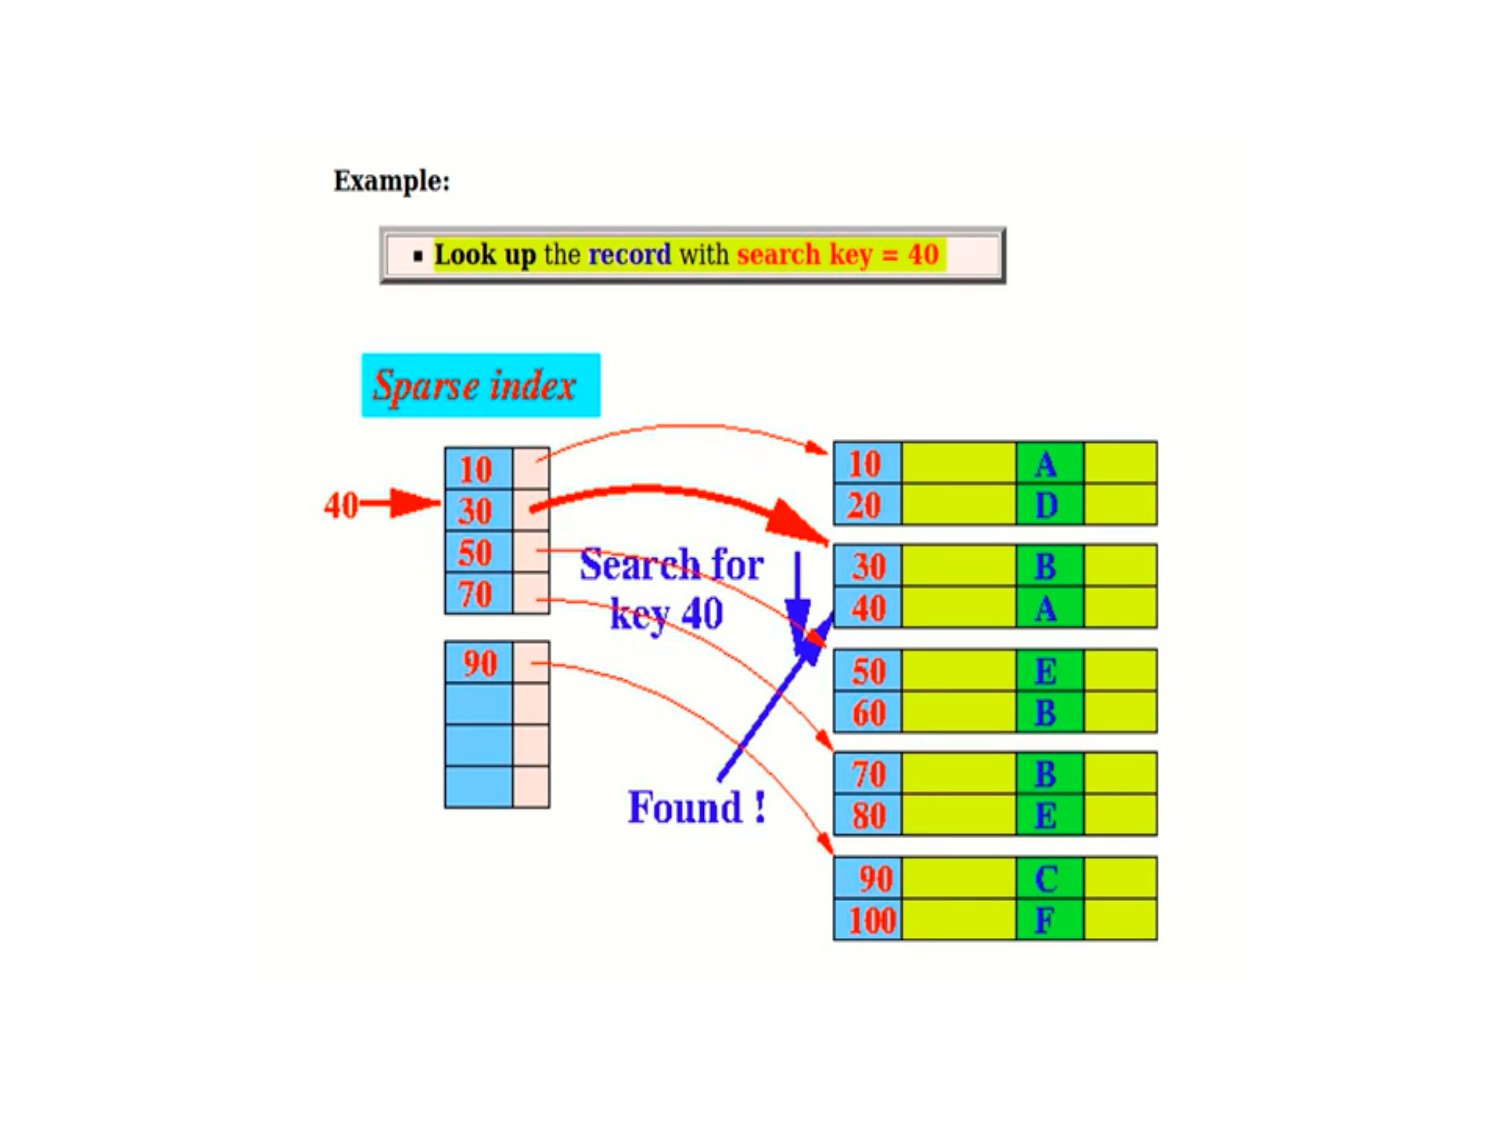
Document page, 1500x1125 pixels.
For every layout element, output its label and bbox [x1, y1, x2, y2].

list [254, 136, 1246, 980]
